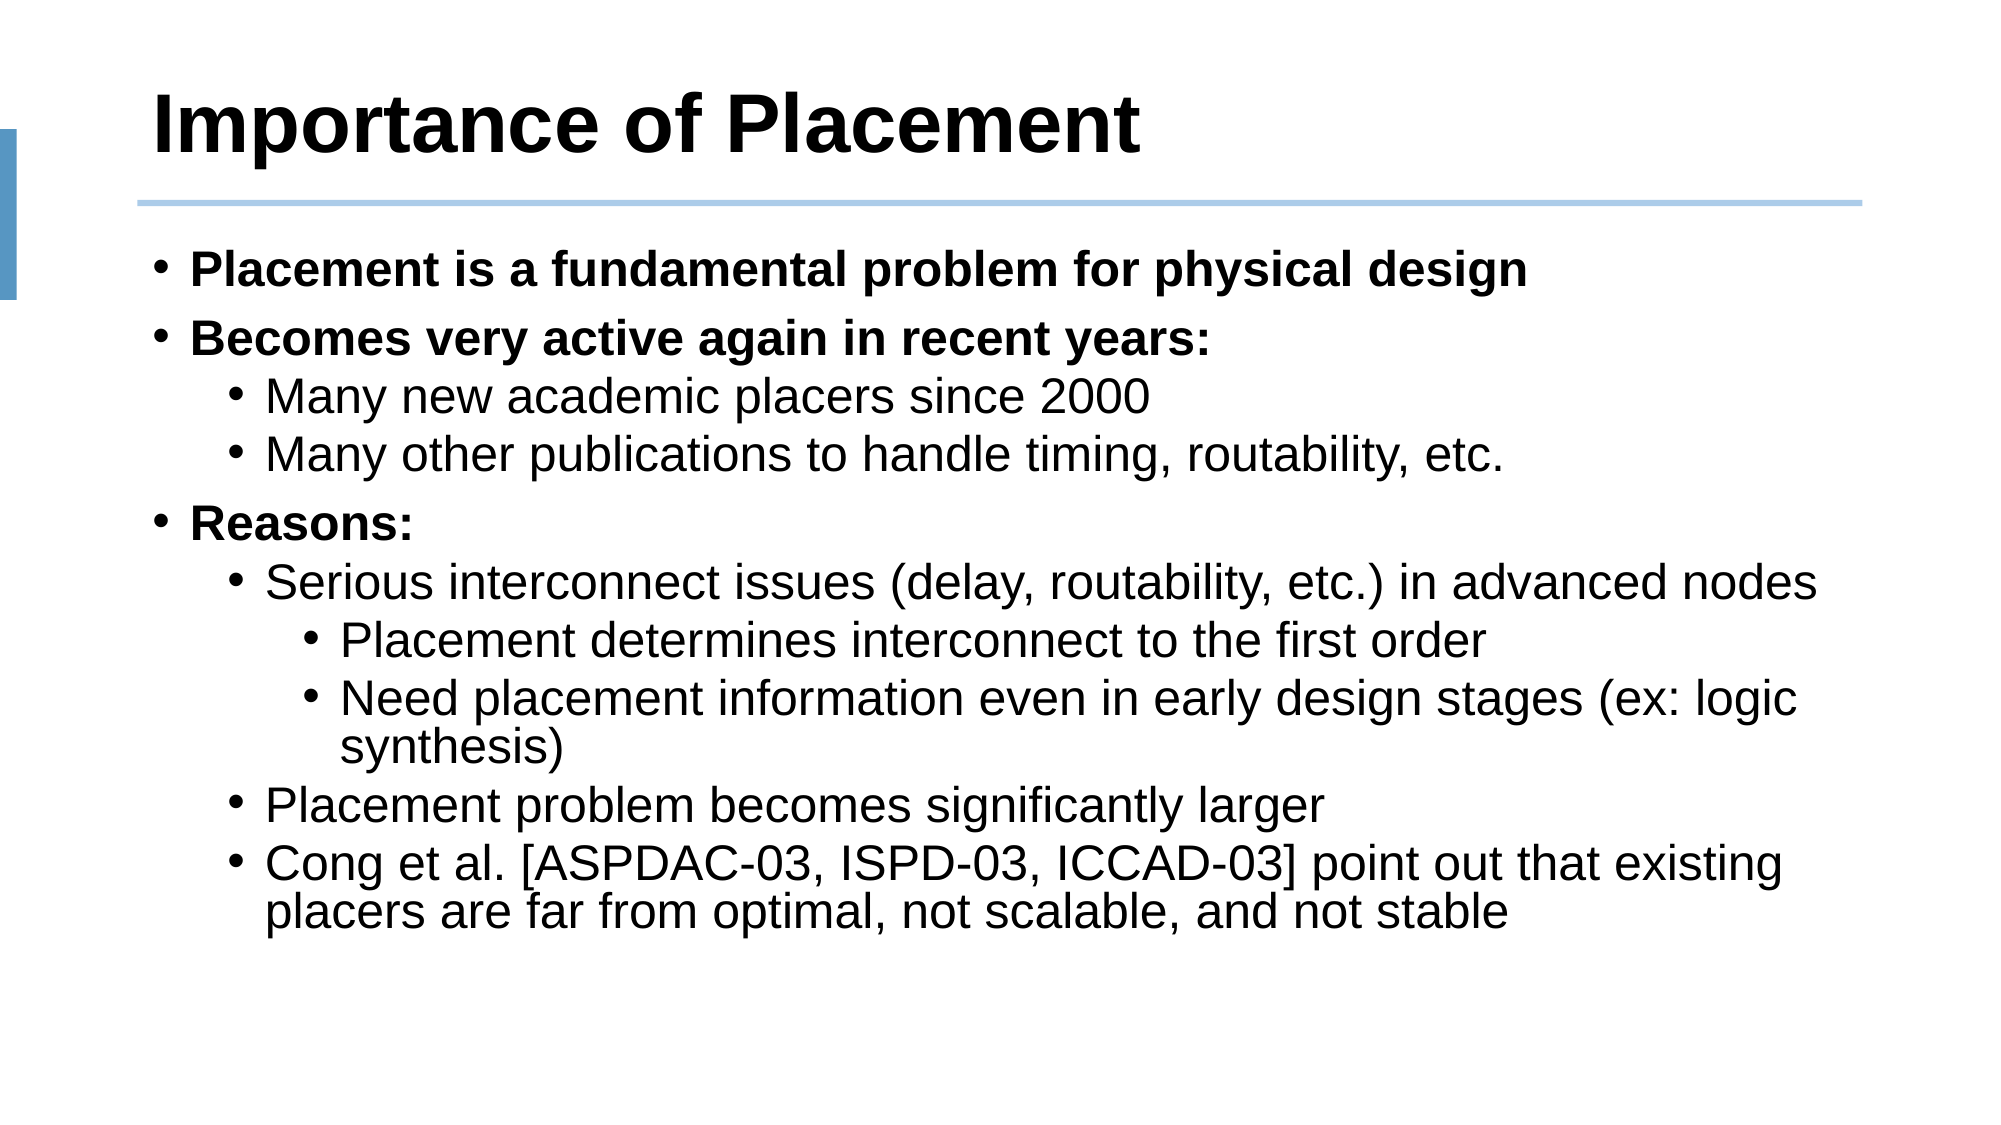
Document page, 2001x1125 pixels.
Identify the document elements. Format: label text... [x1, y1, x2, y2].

list Placement is a fundamental problem for physical design Becomes very active again in recent years: Many new academic placers since 2000 Many other publications to handle timing, routability, etc. Reasons: Serious interconnect issues (delay, routability, etc.) in advanced nodes Placement determines interconnect to the first order Need placement information even in early design stages (ex: logic synthesis) Placement problem becomes significantly larger Cong et al. [ASPDAC-03, ISPD-03, ICCAD-03] point out that existing placers are far from optimal, not scalable, and not stable [137, 240, 1863, 1014]
title Importance of Placement [137, 42, 1863, 208]
